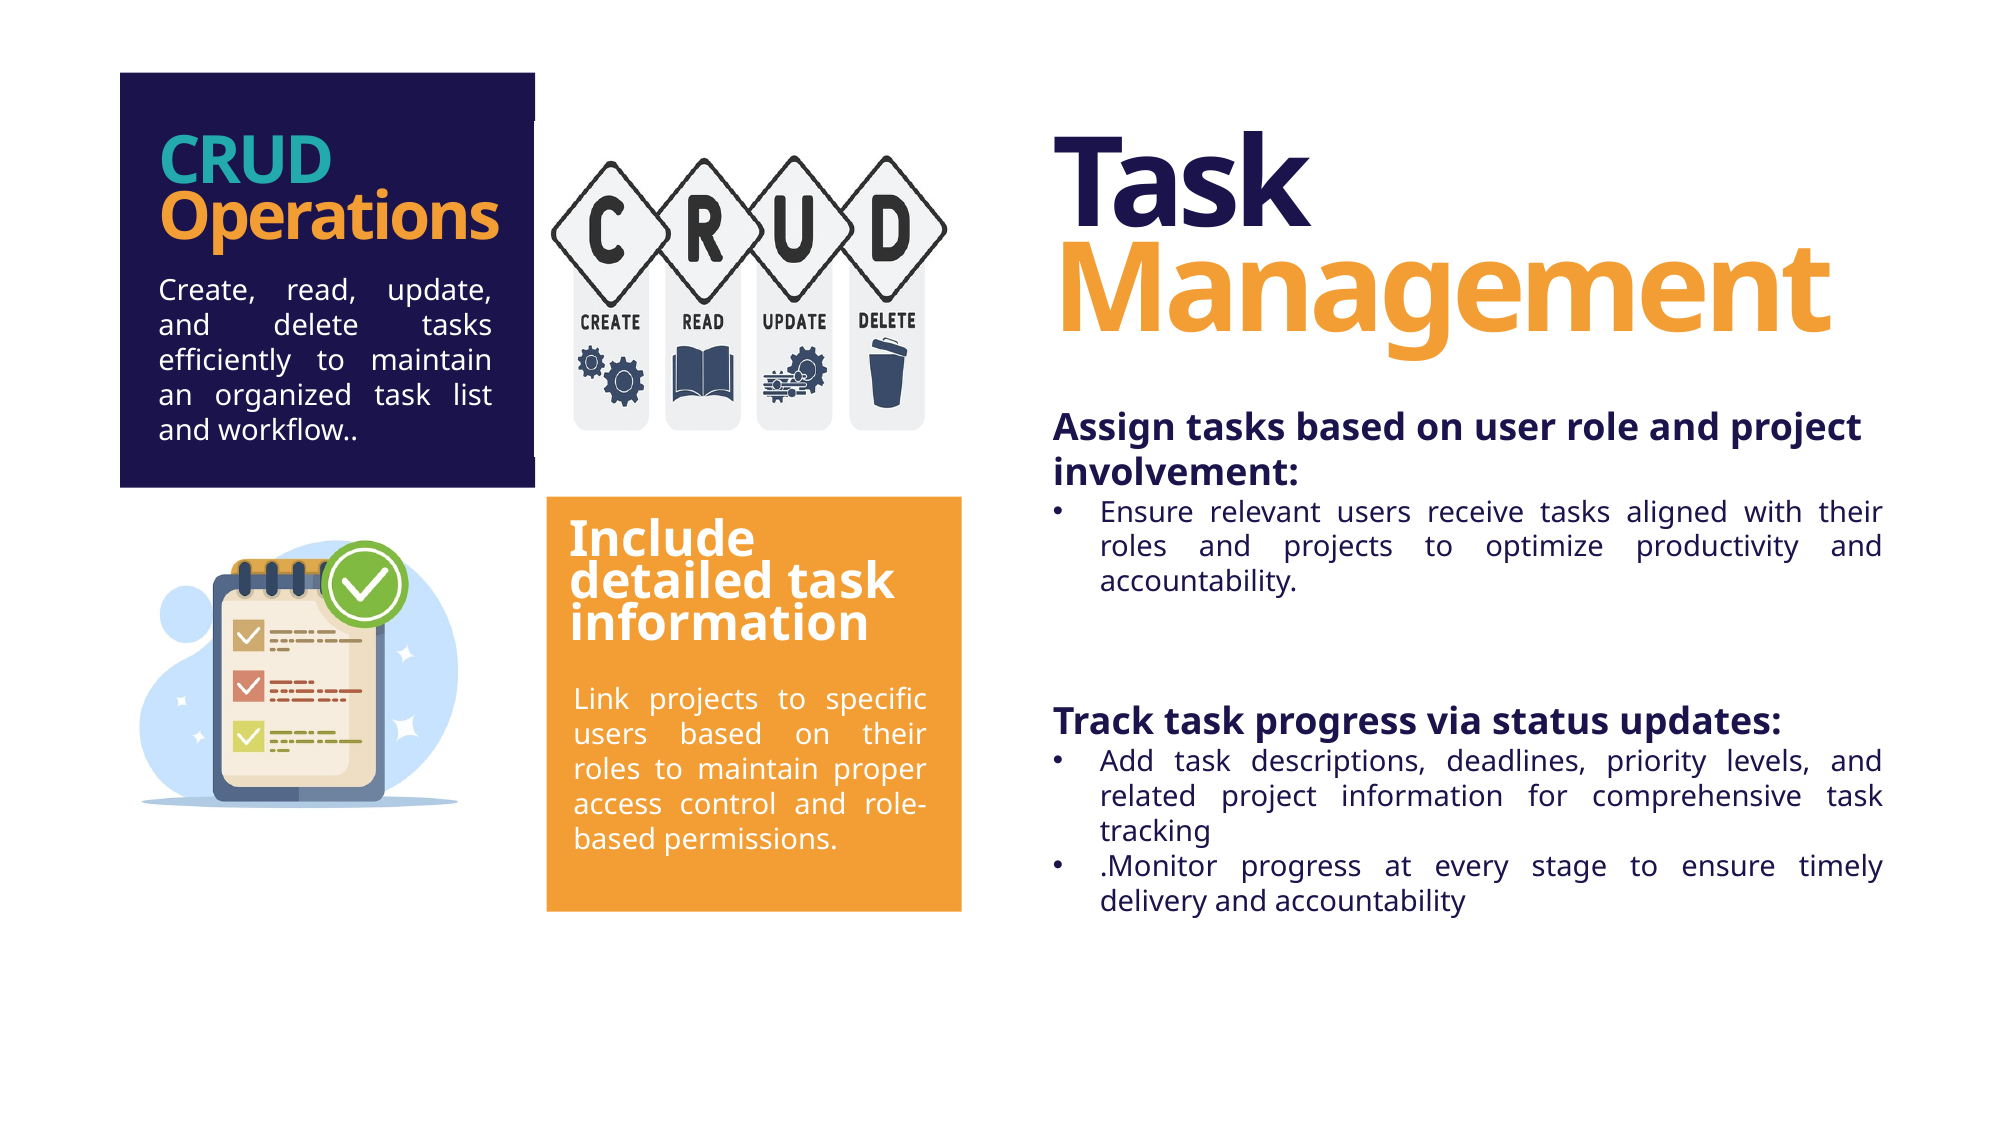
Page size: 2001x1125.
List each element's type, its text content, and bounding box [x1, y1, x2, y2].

picture [534, 121, 962, 457]
picture [121, 496, 476, 852]
text_box Assign tasks based on user role and project involvement: Ensure relevant users receive tasks aligned with their roles and projects to optimize productivity and accountability. [1038, 395, 1899, 606]
text_box Track task progress via status updates: Add task descriptions, deadlines, priority levels, and related project information for comprehensive task tracking .Monitor progress at every stage to ensure timely delivery and accountability [1038, 689, 1899, 925]
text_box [120, 72, 962, 912]
text_box Task Management [1038, 135, 1899, 361]
